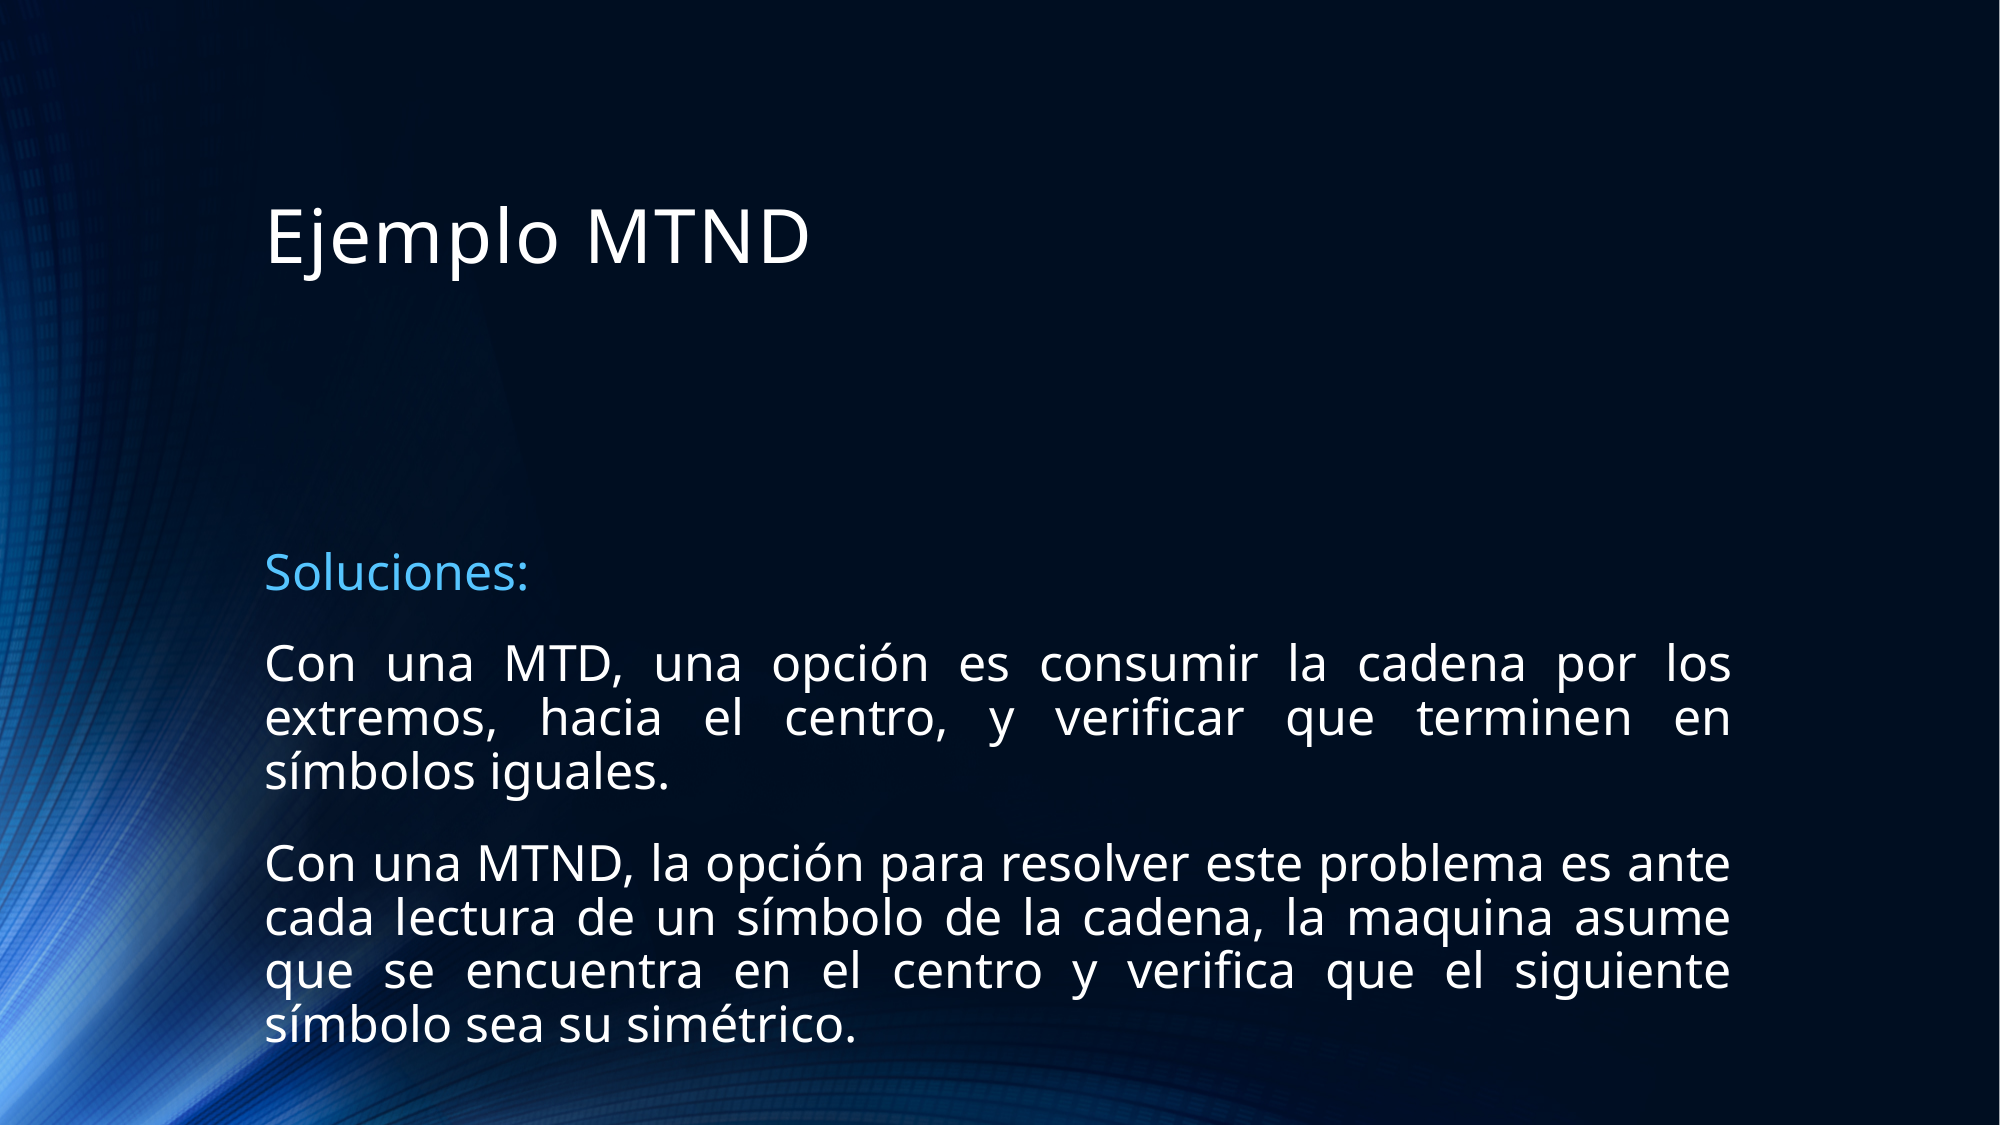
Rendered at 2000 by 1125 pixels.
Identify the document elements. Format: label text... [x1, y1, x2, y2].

picture [0, 0, 2000, 1125]
title Ejemplo MTND [249, 62, 1750, 288]
